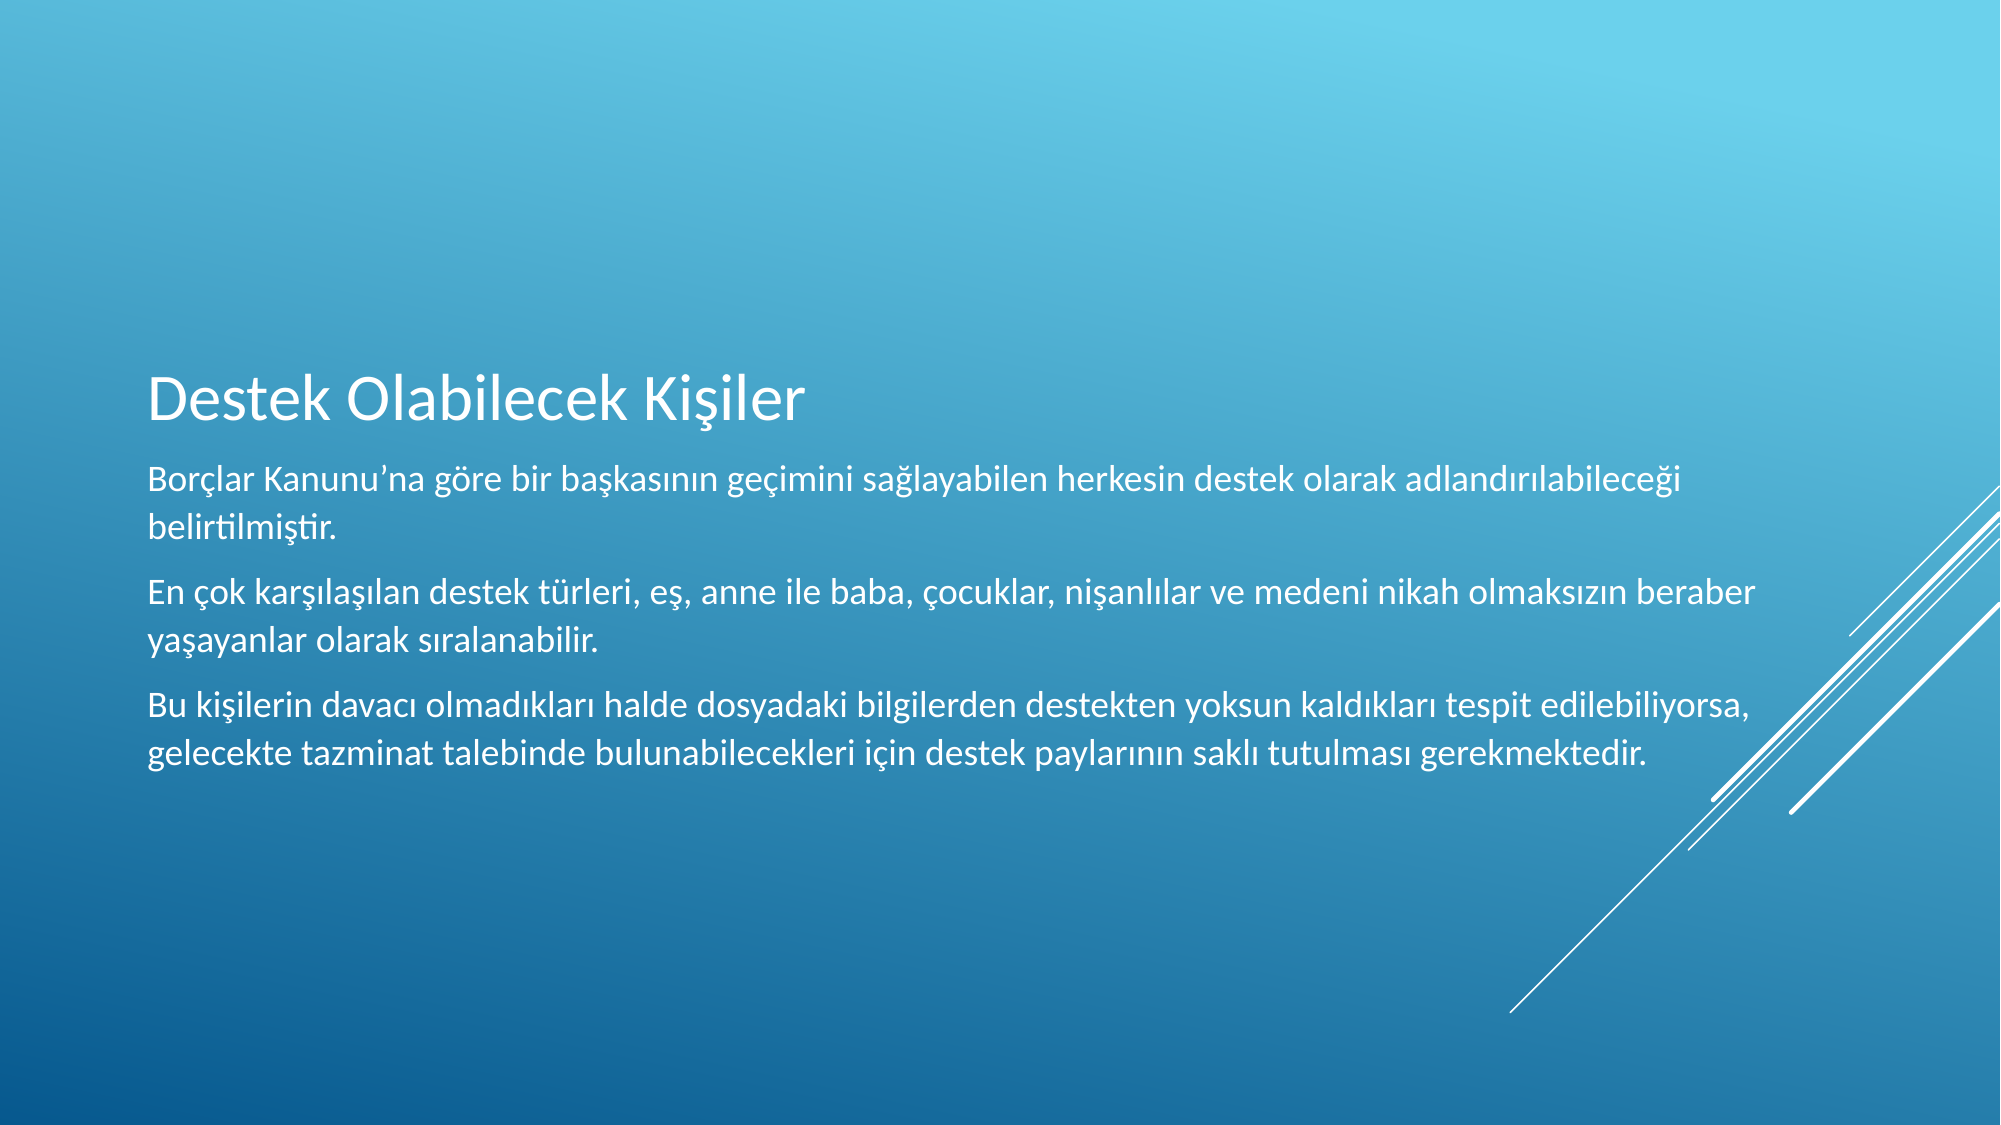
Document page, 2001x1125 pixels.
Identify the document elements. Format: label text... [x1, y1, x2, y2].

text_box Destek Olabilecek Kişiler Borçlar Kanunu’na göre bir başkasının geçimini sağlayabilen herkesin destek olarak adlandırılabileceği belirtilmiştir. En çok karşılaşılan destek türleri, eş, anne ile baba, çocuklar, nişanlılar ve medeni nikah olmaksızın beraber yaşayanlar olarak sıralanabilir. Bu kişilerin davacı olmadıkları halde dosyadaki bilgilerden destekten yoksun kaldıkları tespit edilebiliyorsa, gelecekte tazminat talebinde bulunabilecekleri için destek paylarının saklı tutulması gerekmektedir. [132, 340, 1868, 842]
